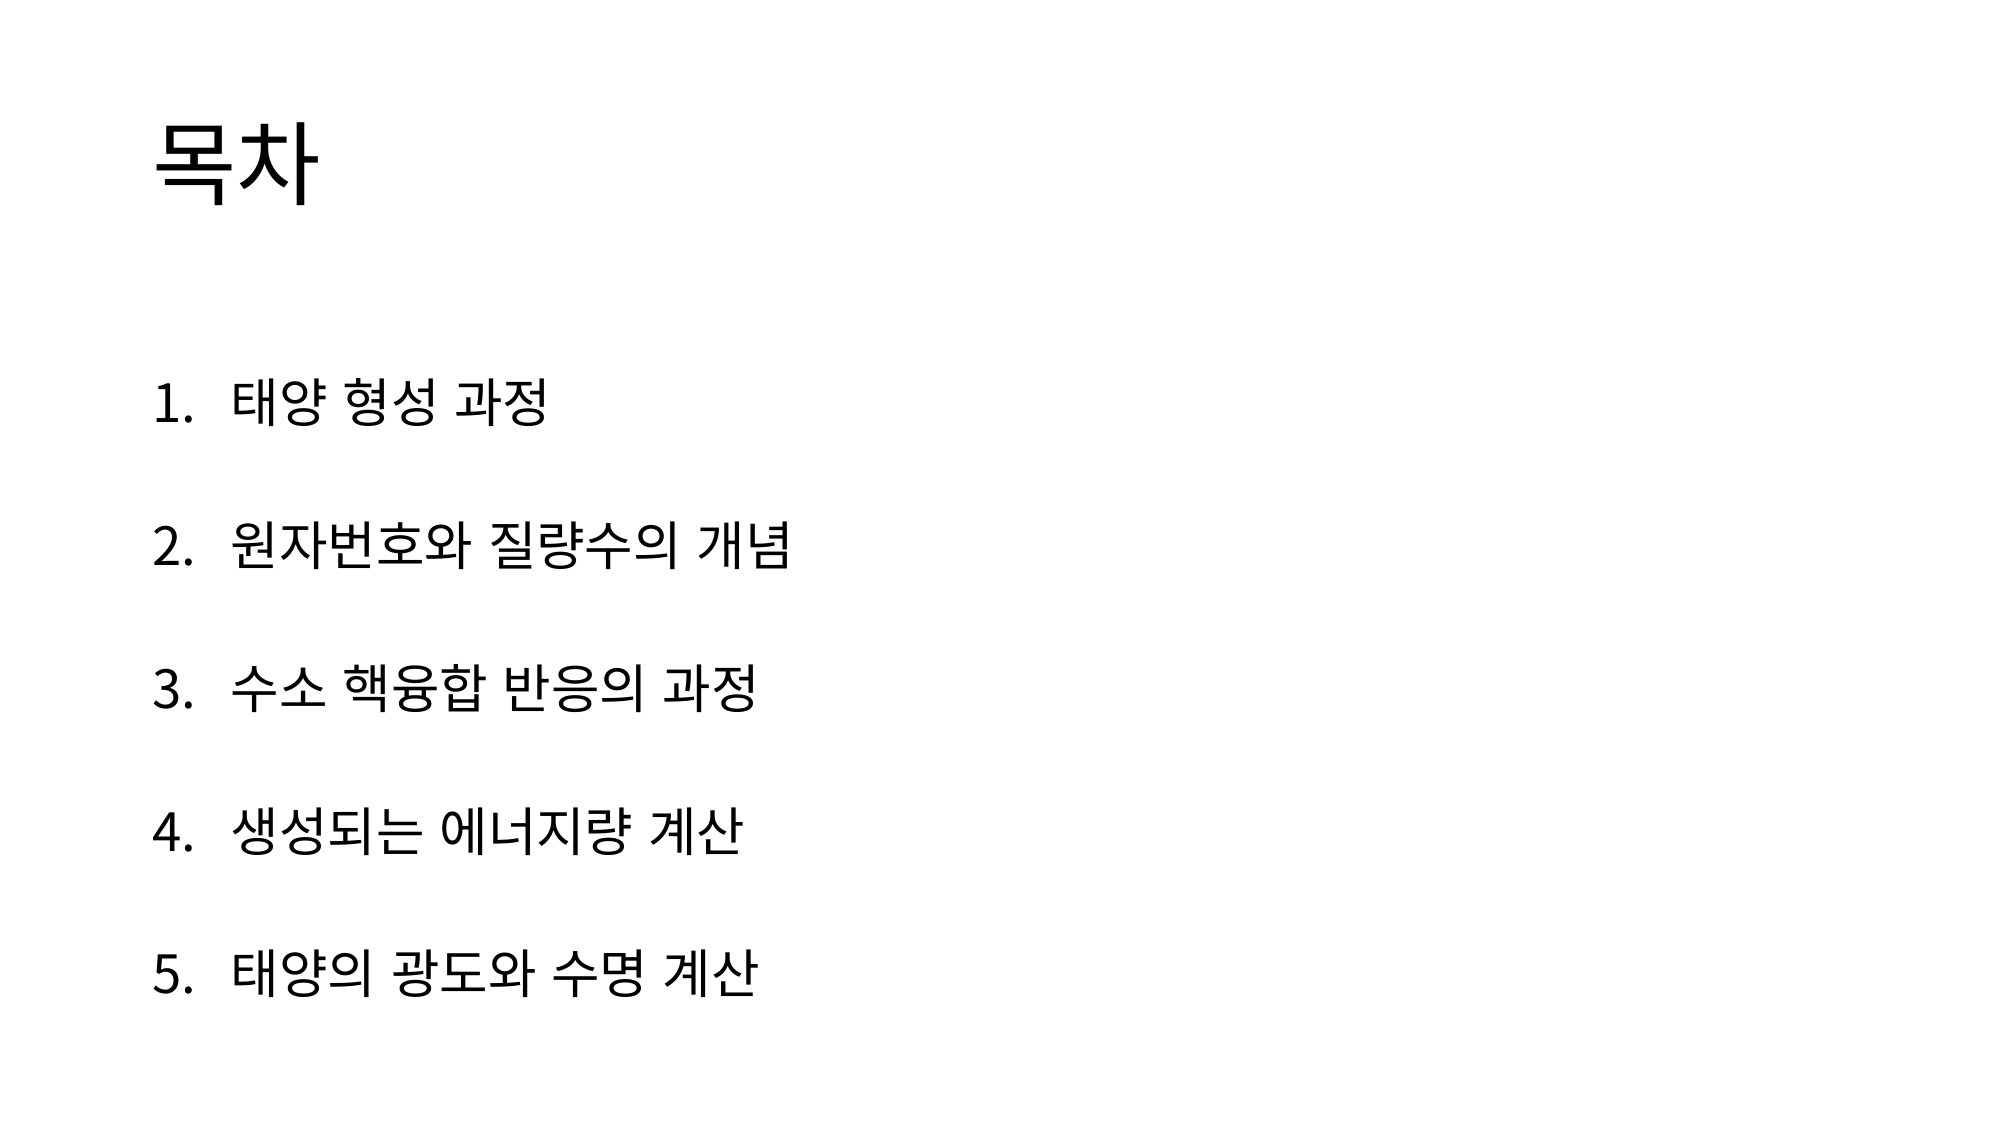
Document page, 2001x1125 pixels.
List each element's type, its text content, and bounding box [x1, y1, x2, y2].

title 목차 [137, 59, 1863, 278]
list 태양 형성 과정 원자번호와 질량수의 개념 수소 핵융합 반응의 과정 생성되는 에너지량 계산 태양의 광도와 수명 계산 [137, 299, 1863, 1014]
